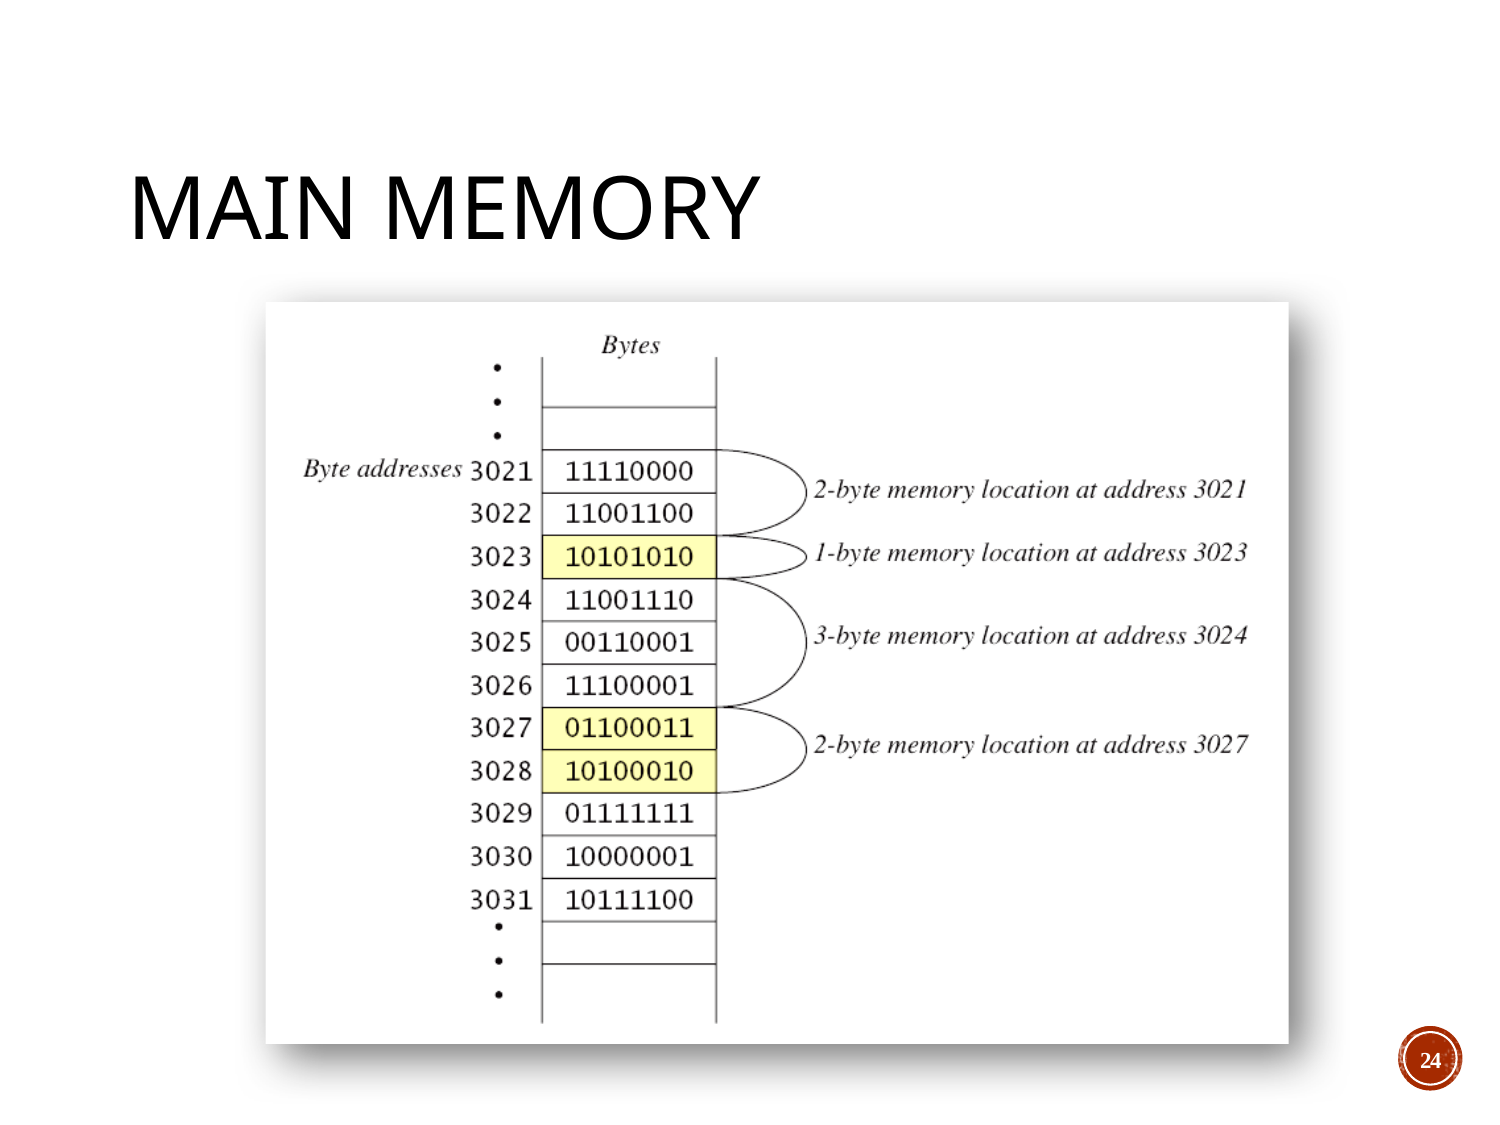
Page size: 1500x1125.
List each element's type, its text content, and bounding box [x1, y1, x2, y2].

slide_number 24 [1391, 1028, 1471, 1089]
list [269, 306, 1286, 1042]
title Main Memory [112, 79, 1388, 344]
